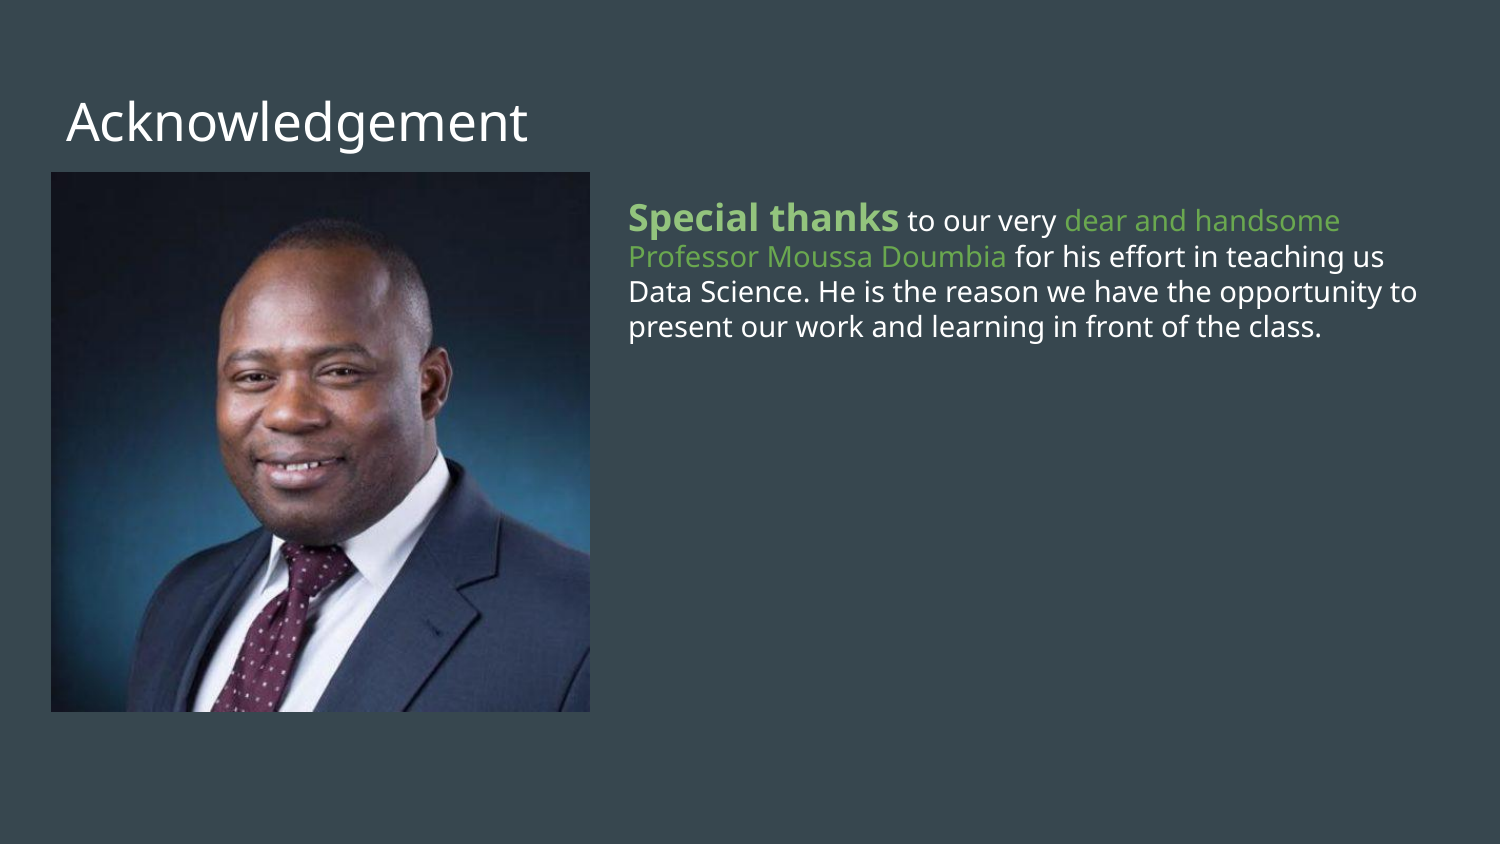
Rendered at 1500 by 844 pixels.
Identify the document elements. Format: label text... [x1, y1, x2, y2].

text_box Special thanks to our very dear and handsome Professor Moussa Doumbia for his effort in teaching us Data Science. He is the reason we have the opportunity to present our work and learning in front of the class. [613, 178, 1457, 359]
title Acknowledgement [51, 72, 1449, 167]
picture [50, 172, 590, 712]
